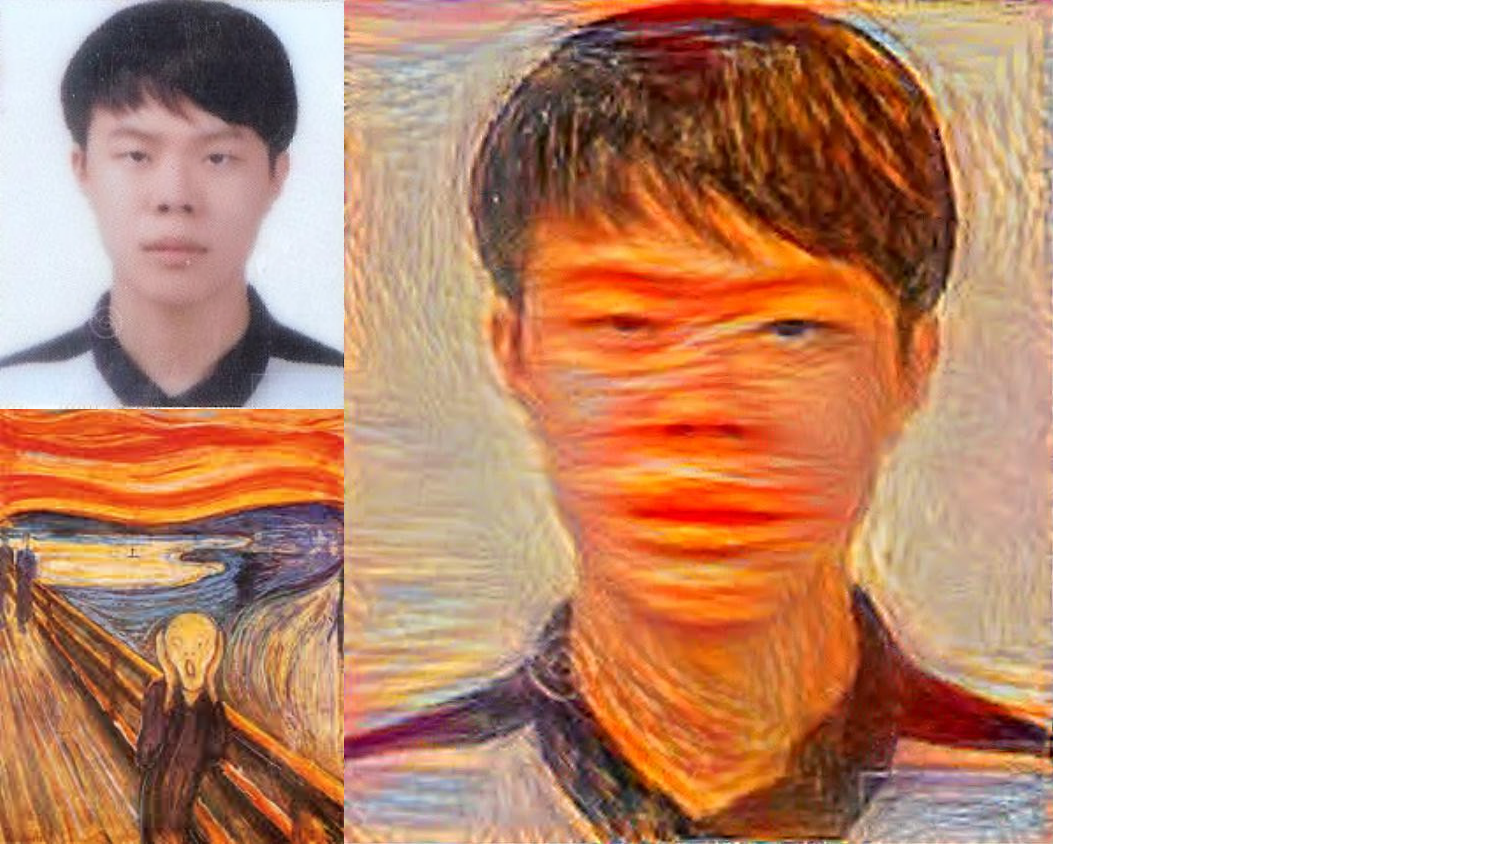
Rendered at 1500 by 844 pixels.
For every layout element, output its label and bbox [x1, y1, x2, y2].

picture [0, 0, 1053, 844]
